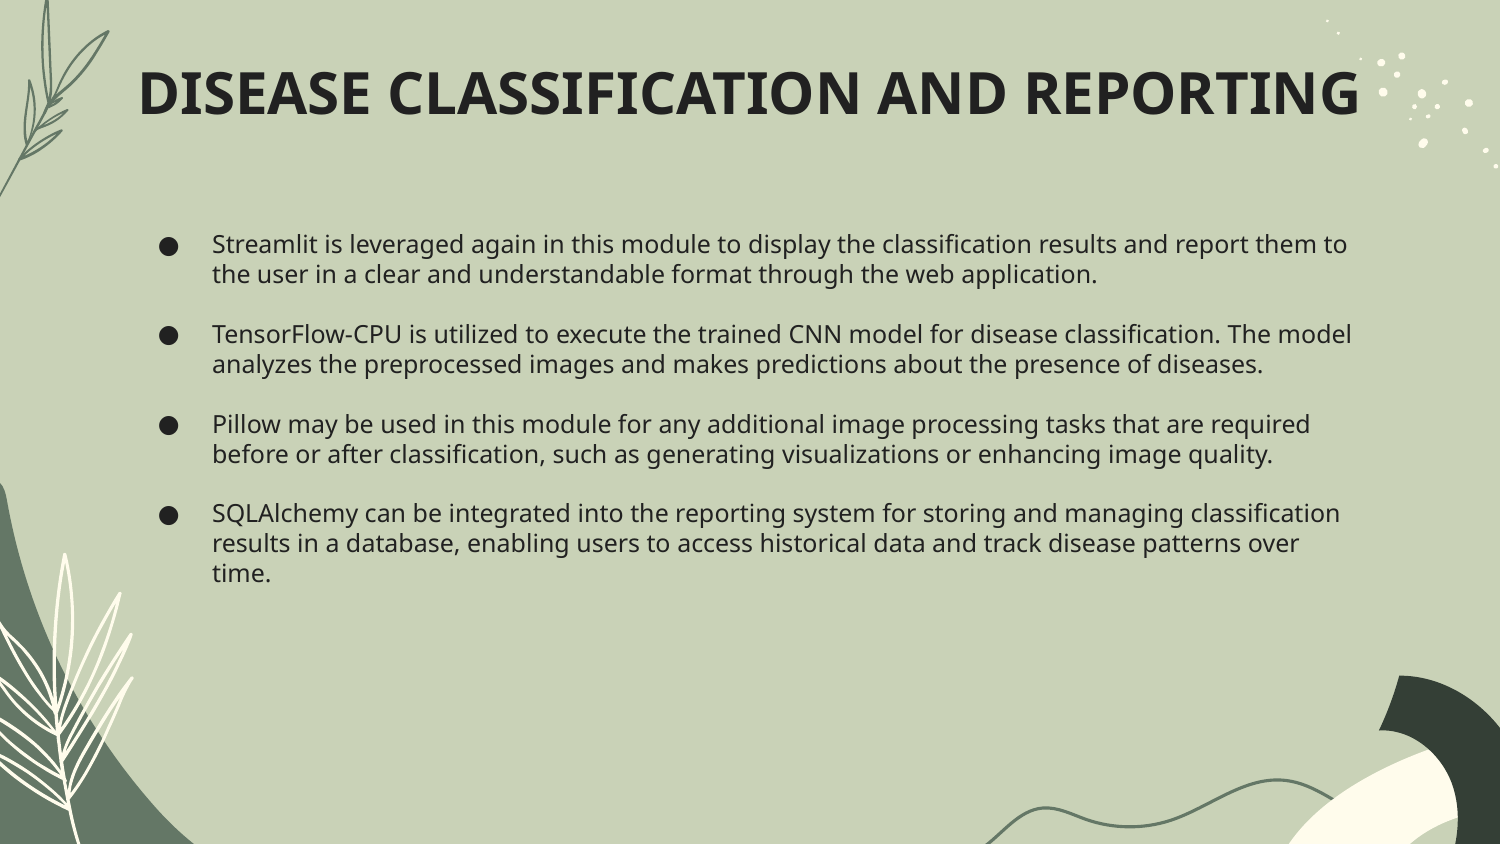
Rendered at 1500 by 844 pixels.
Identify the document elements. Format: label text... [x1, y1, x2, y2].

text_box DISEASE CLASSIFICATION AND REPORTING [70, 41, 1429, 154]
subtitle Streamlit is leveraged again in this module to display the classification results and report them to the user in a clear and understandable format through the web application. TensorFlow-CPU is utilized to execute the trained CNN model for disease classification. The model analyzes the preprocessed images and makes predictions about the presence of diseases. Pillow may be used in this module for any additional image processing tasks that are required before or after classification, such as generating visualizations or enhancing image quality. SQLAlchemy can be integrated into the reporting system for storing and managing classification results in a database, enabling users to access historical data and track disease patterns over time. [122, 213, 1378, 700]
